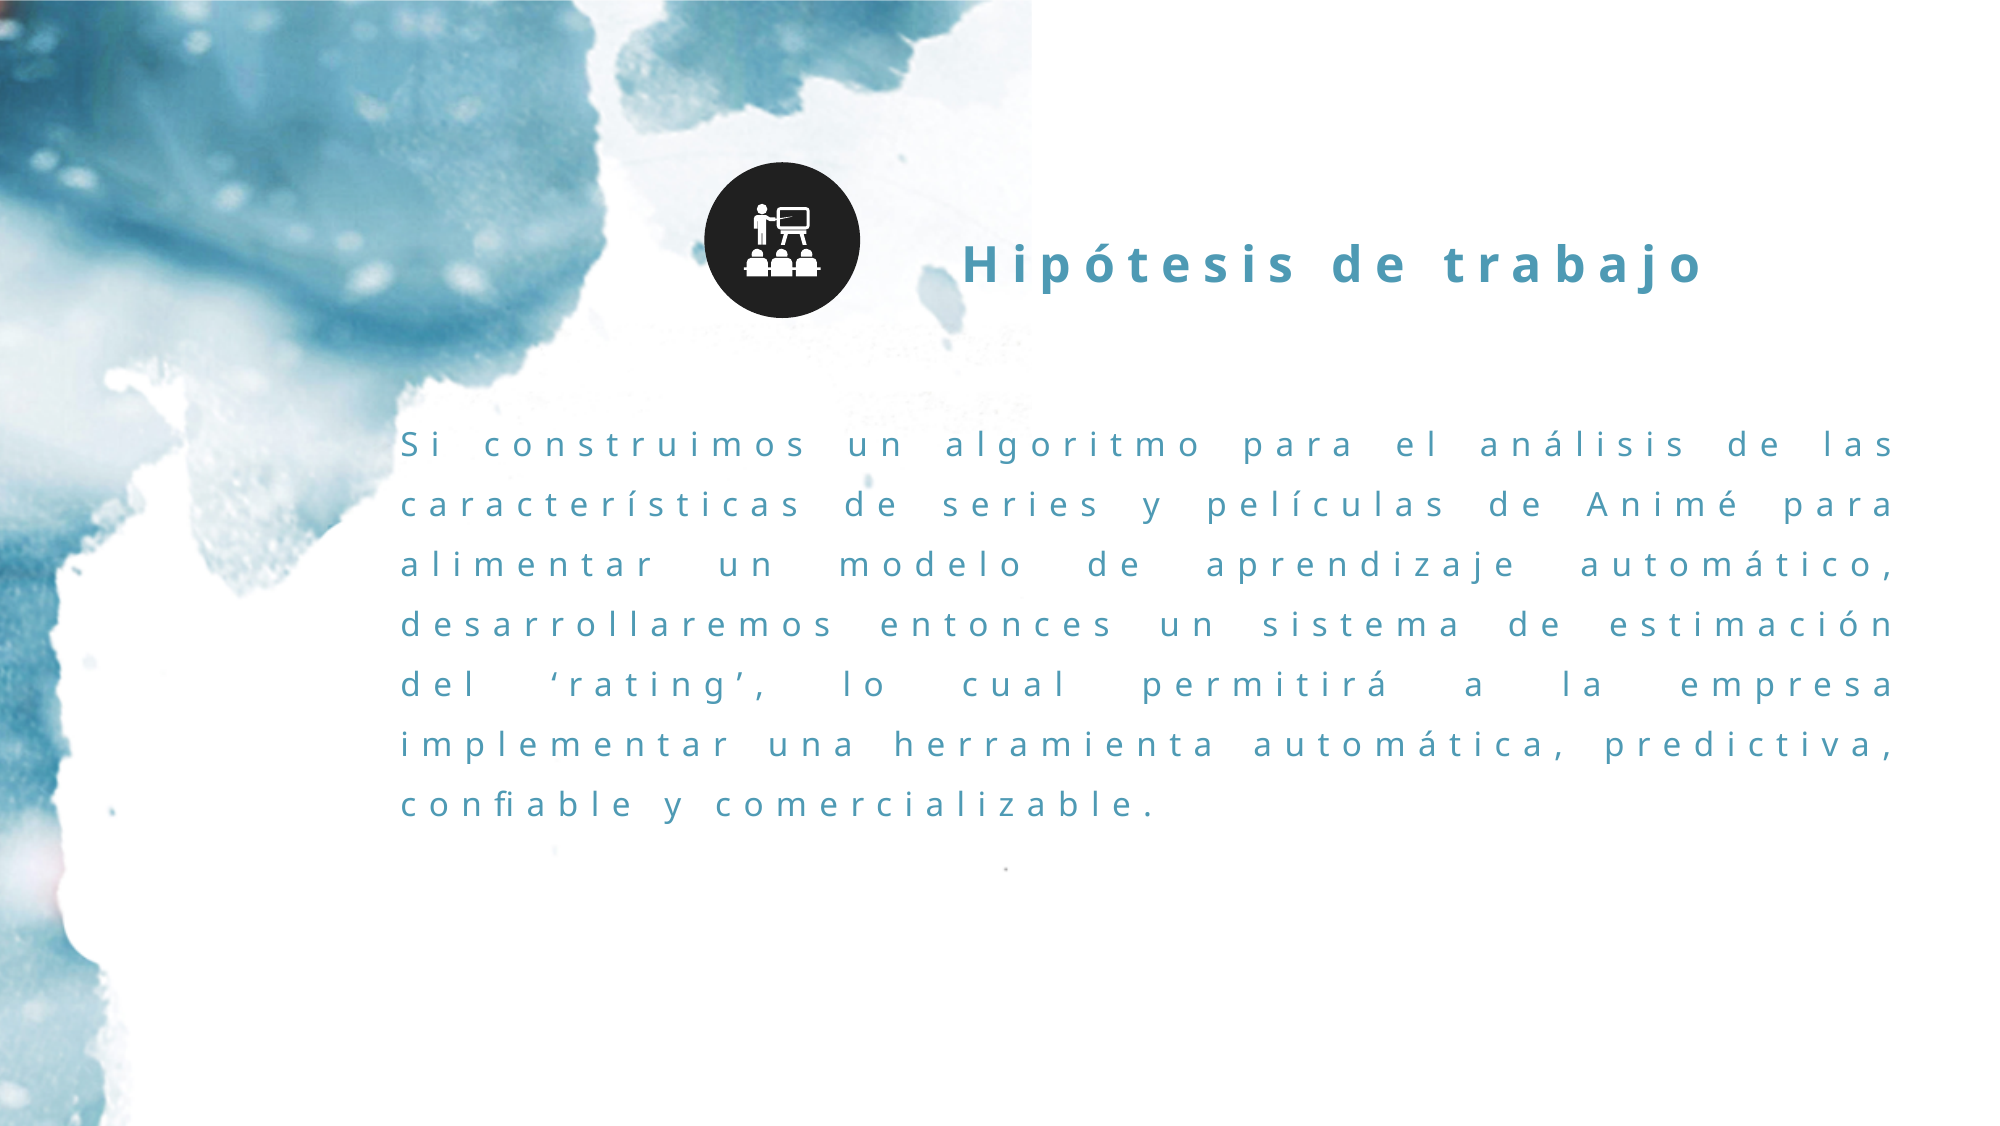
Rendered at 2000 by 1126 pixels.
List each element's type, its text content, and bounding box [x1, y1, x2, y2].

text_box Hipótesis de trabajo [1082, 195, 1797, 300]
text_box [704, 161, 861, 319]
text_box Si construimos un algoritmo para el análisis de las características de series y películas de Animé para alimentar un modelo de aprendizaje automático, desarrollaremos entonces un sistema de estimación del ‘rating’, lo cual permitirá a la empresa implementar una herramienta automática, predictiva, confiable y comercializable. [1082, 396, 1922, 891]
picture [0, 1, 1079, 1126]
